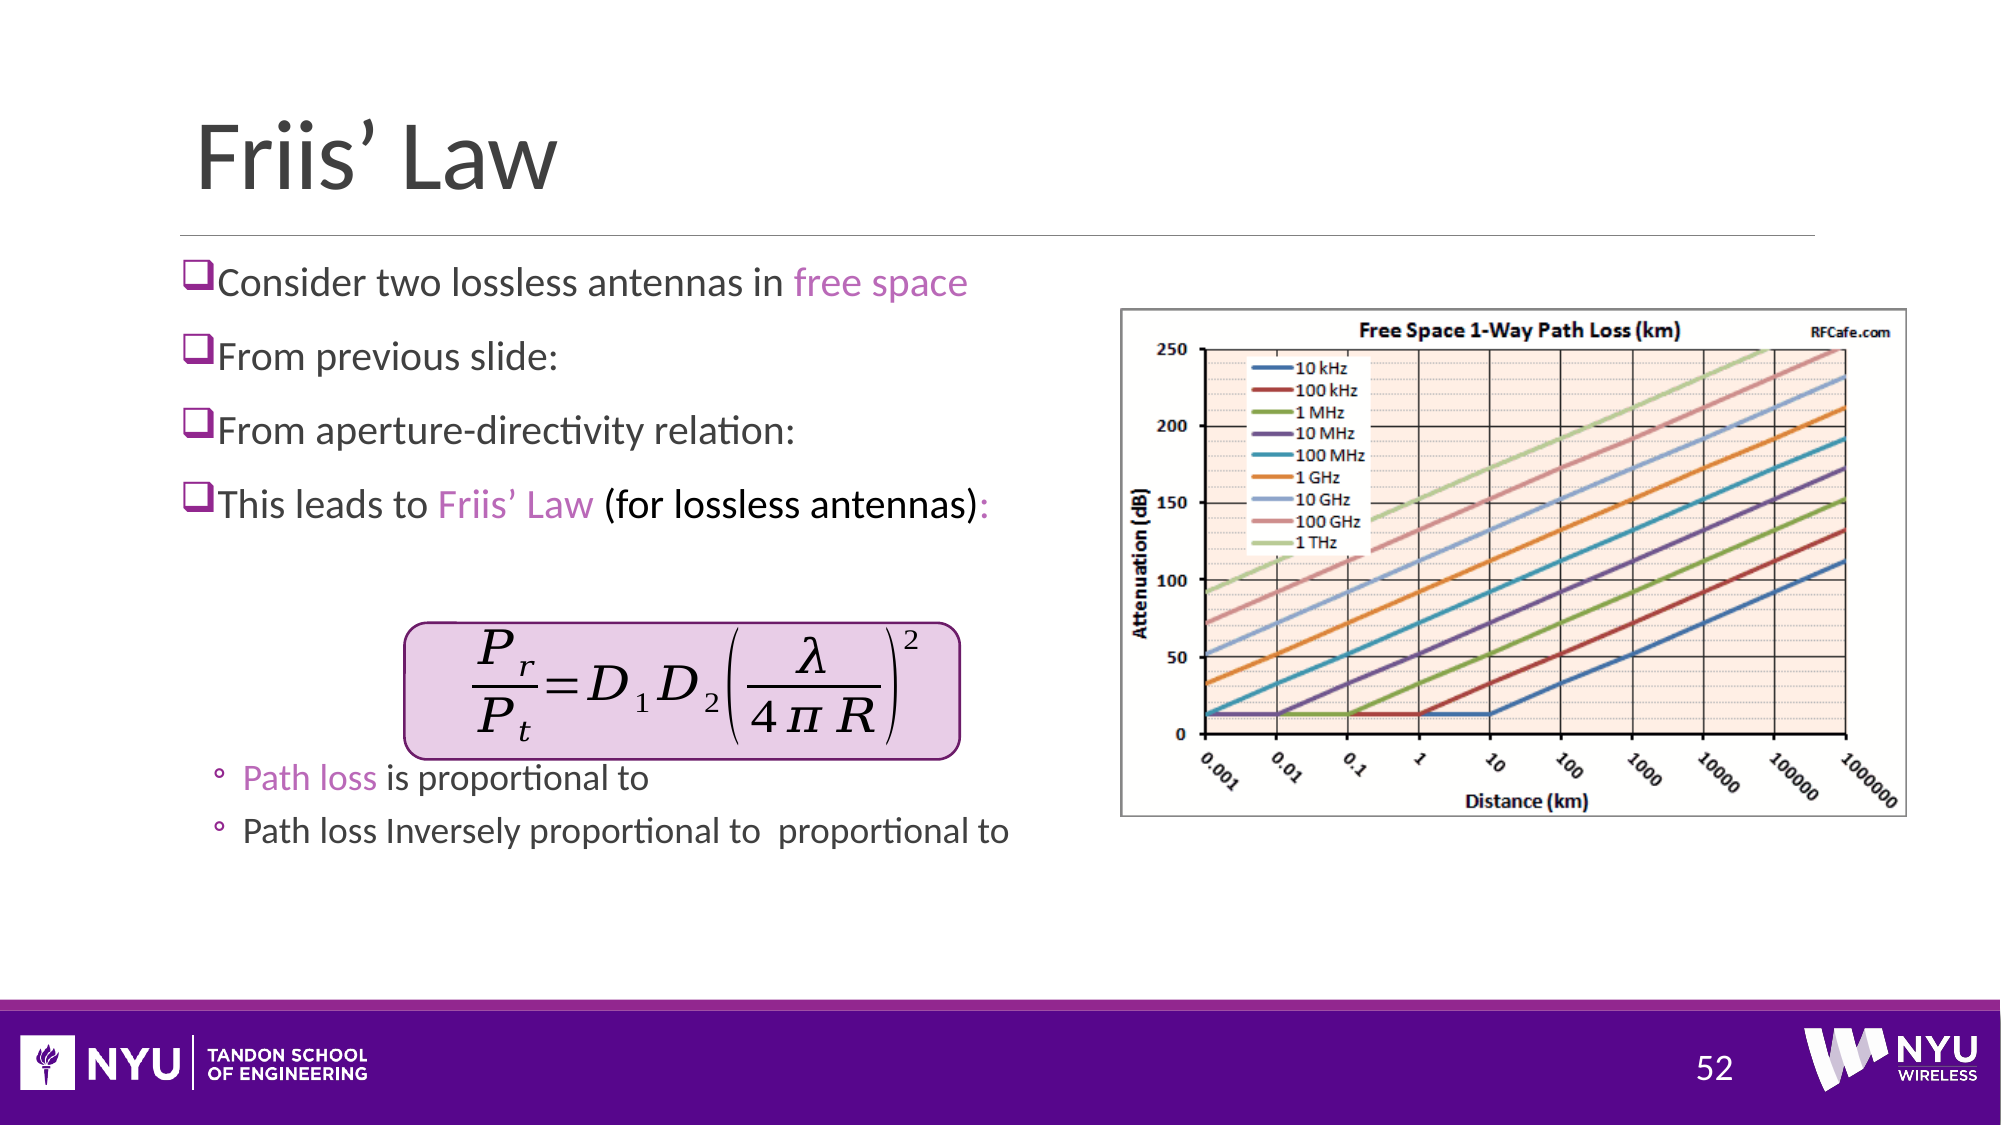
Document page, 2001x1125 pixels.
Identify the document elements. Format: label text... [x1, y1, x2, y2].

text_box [403, 622, 961, 760]
picture [1119, 307, 1907, 818]
title Friis’ Law [180, 47, 1830, 218]
slide_number 52 [1533, 1035, 1749, 1096]
